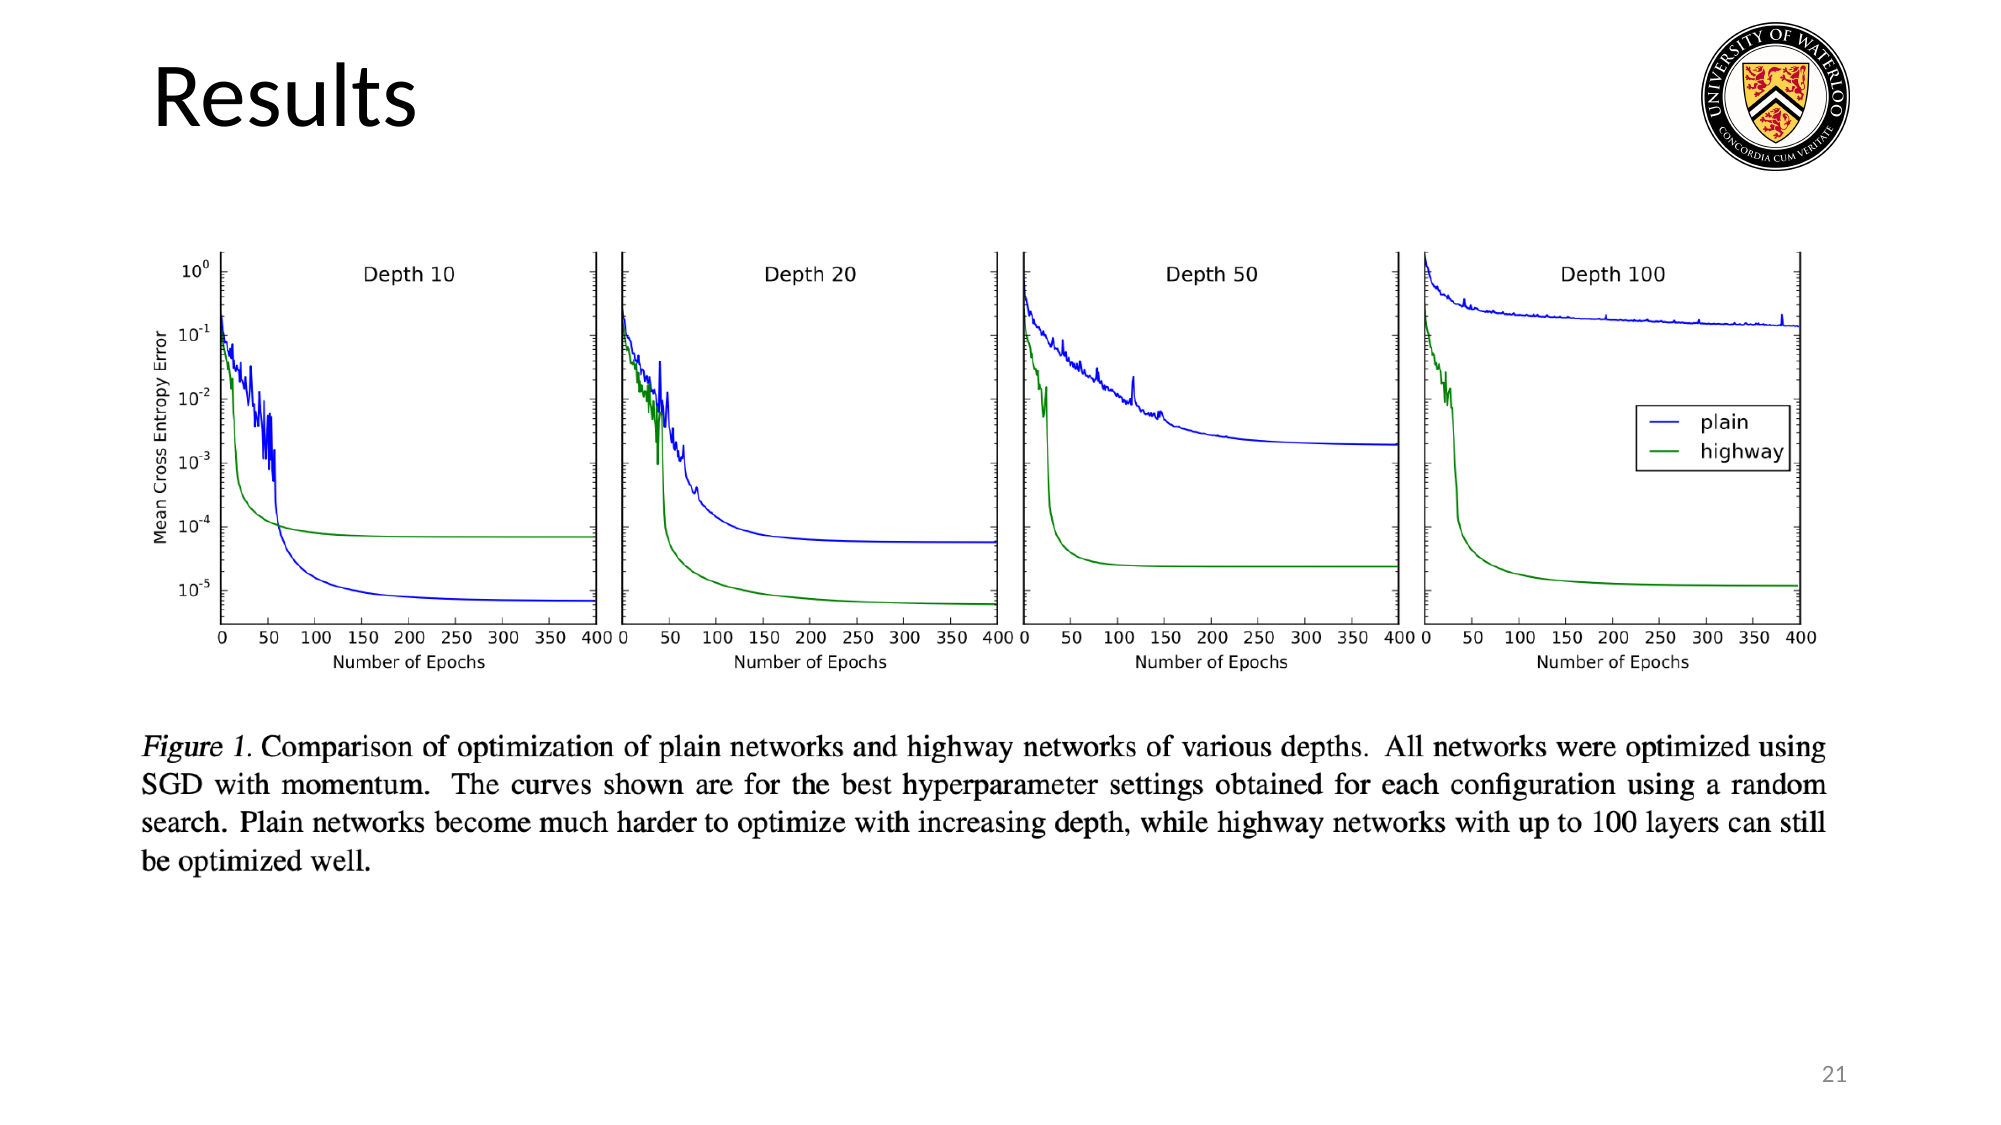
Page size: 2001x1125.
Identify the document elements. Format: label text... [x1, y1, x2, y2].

title Results [137, 22, 1863, 171]
picture [82, 238, 1882, 894]
slide_number ‹#› [1412, 1042, 1863, 1103]
